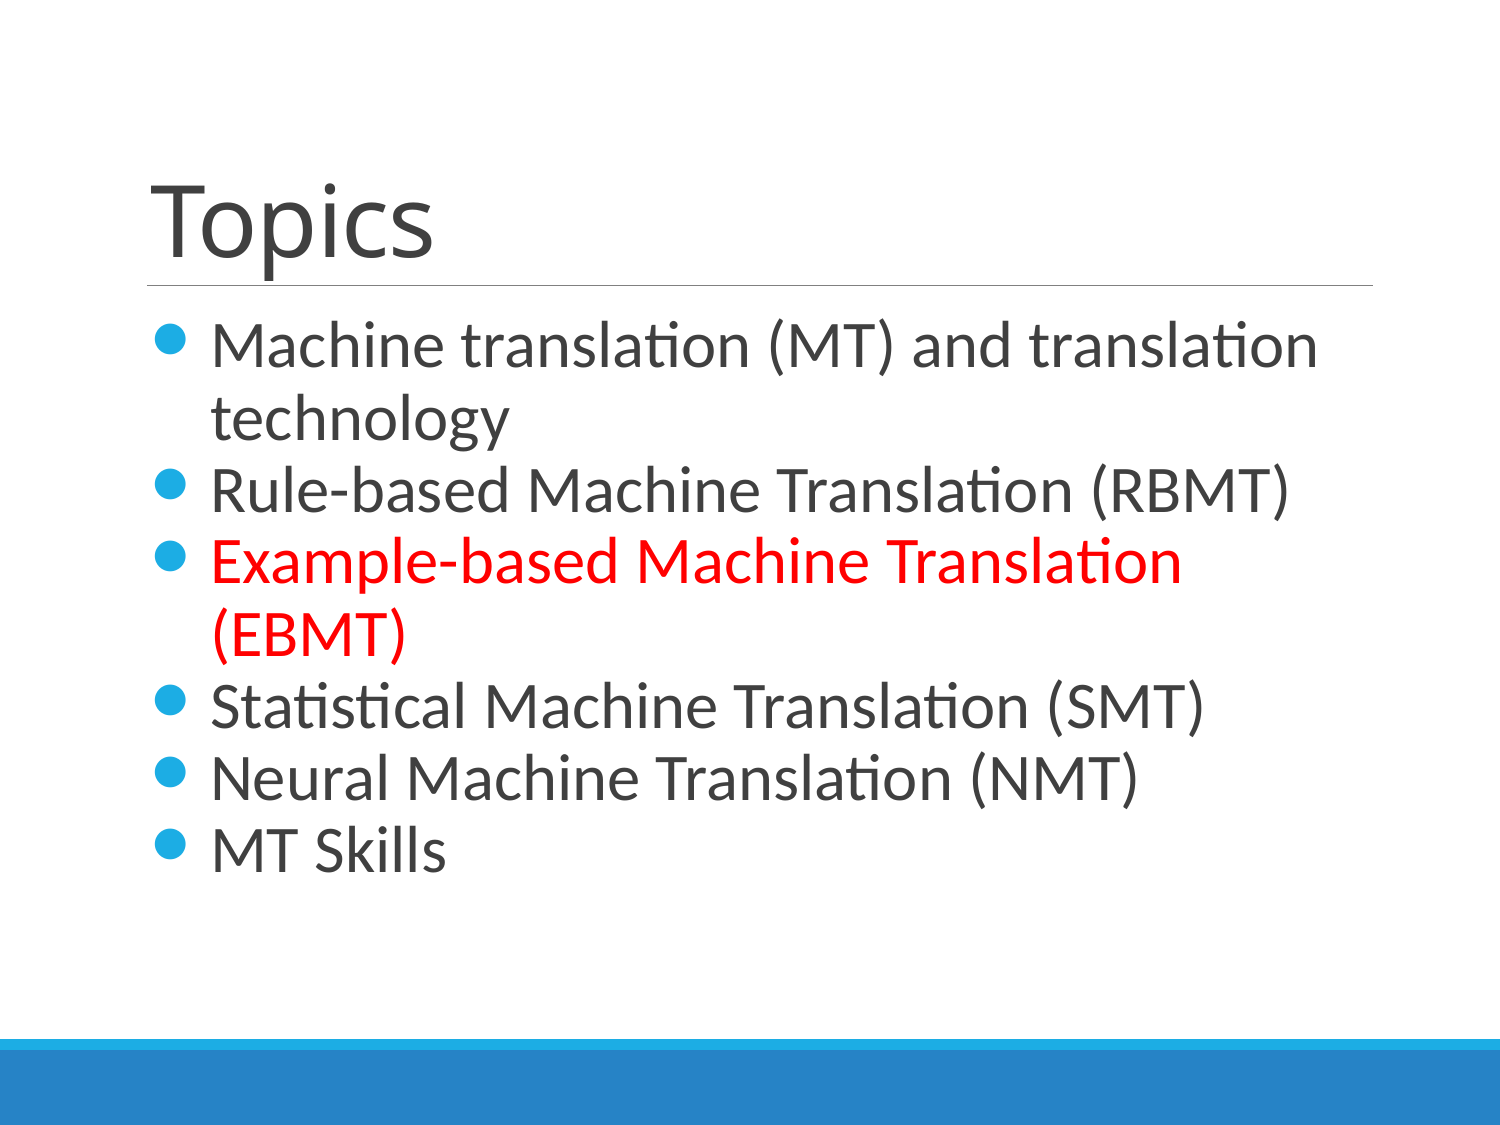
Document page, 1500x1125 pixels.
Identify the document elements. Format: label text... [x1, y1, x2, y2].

title Topics [135, 47, 1373, 285]
list Machine translation (MT) and translation technology Rule-based Machine Translation (RBMT) Example-based Machine Translation (EBMT) Statistical Machine Translation (SMT) Neural Machine Translation (NMT) MT Skills [135, 302, 1373, 963]
